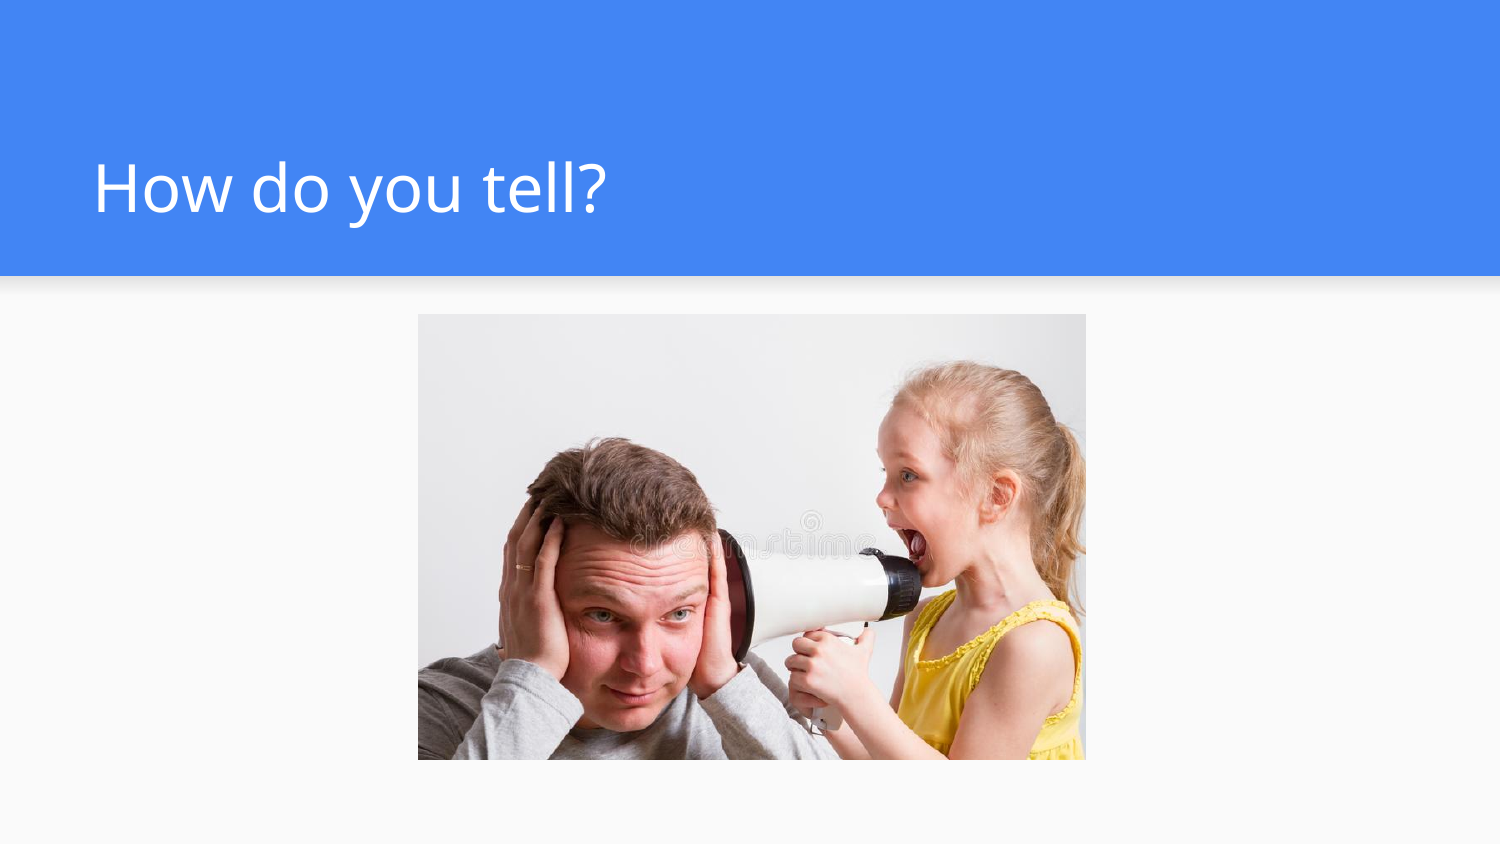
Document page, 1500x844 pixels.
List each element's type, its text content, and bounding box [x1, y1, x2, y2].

title How do you tell? [77, 121, 1427, 248]
picture [417, 314, 1086, 760]
